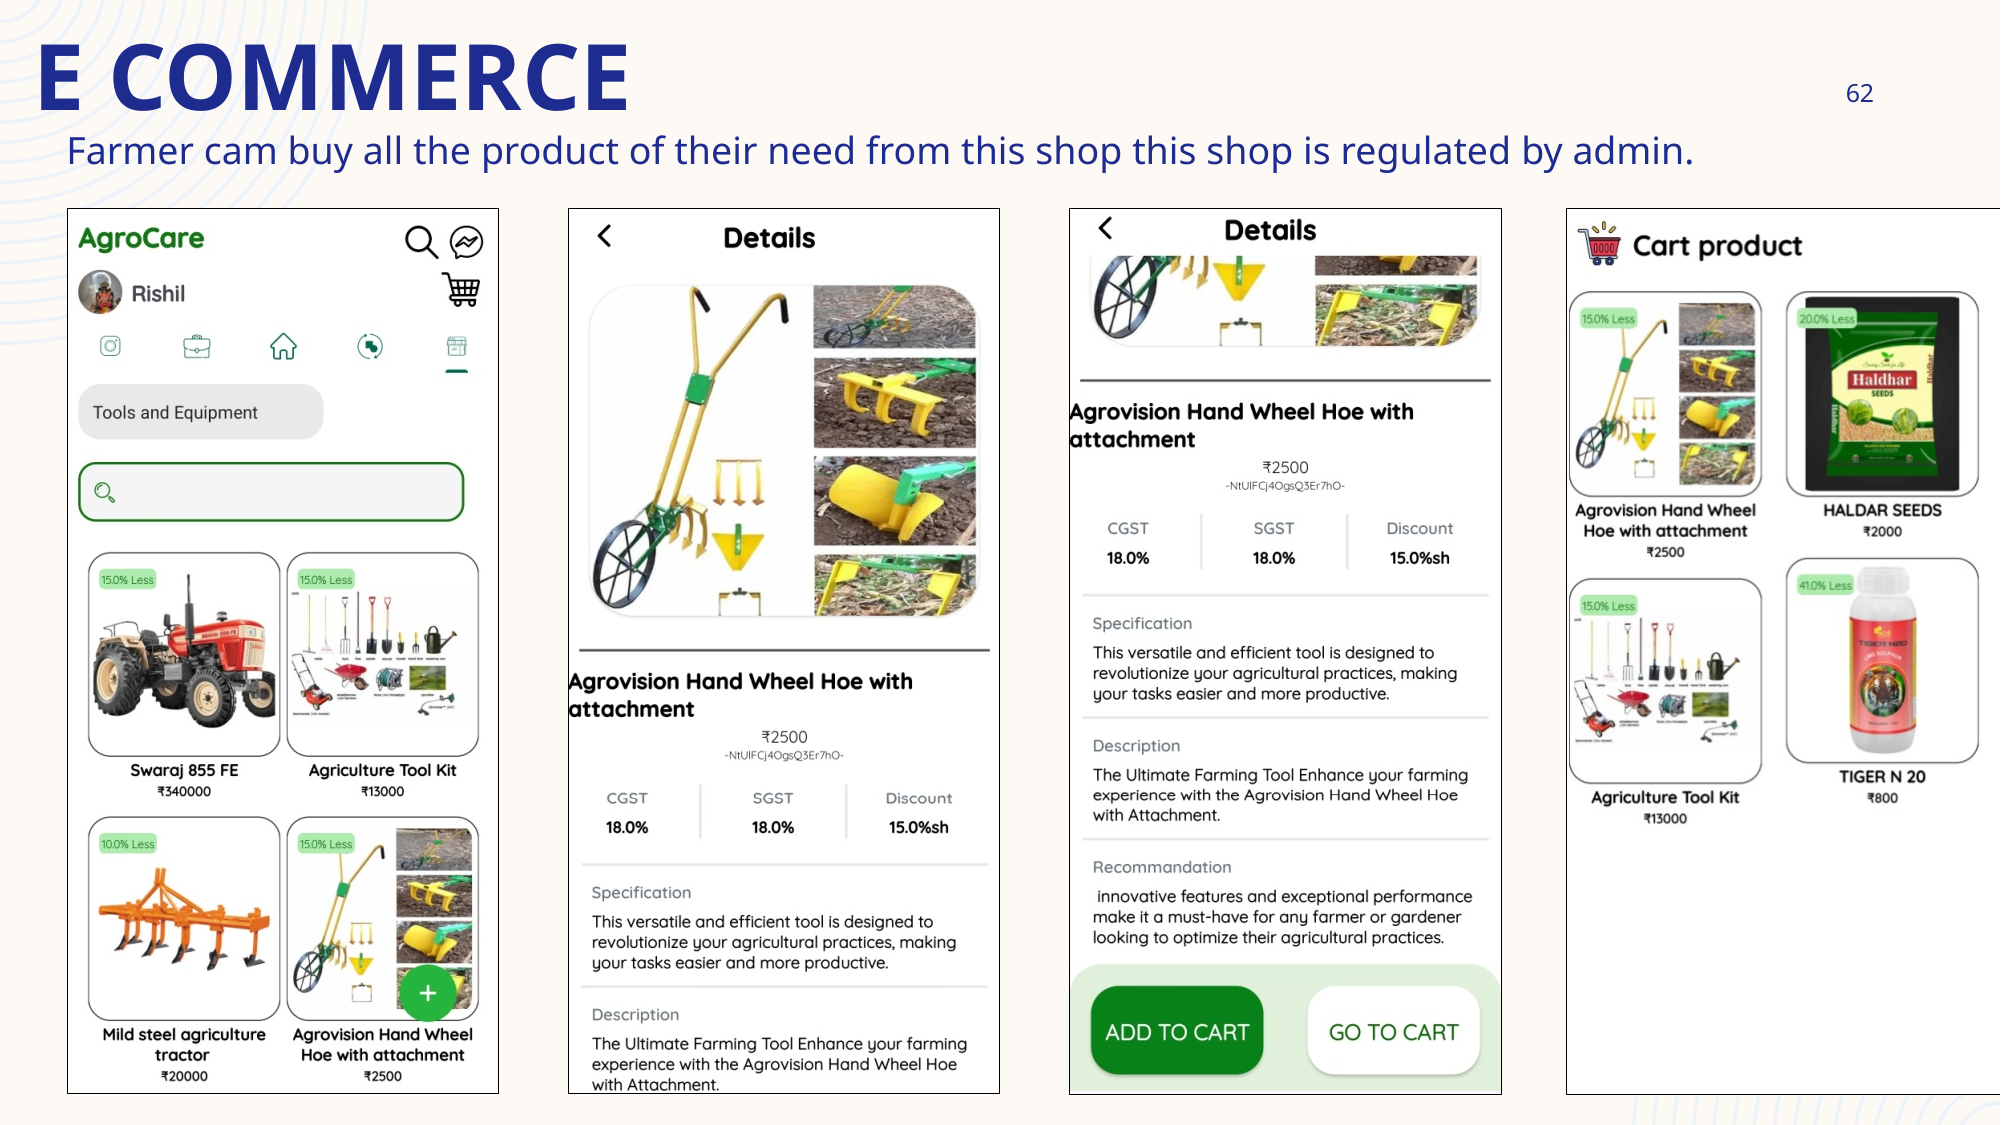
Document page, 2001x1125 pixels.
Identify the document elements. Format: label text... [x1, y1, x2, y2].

picture [1565, 208, 2000, 1094]
picture [67, 208, 499, 1094]
picture [568, 208, 1000, 1094]
title E commerce [18, 14, 1275, 136]
text_box Farmer cam buy all the product of their need from this shop this shop is regulated by admin. [51, 119, 1875, 180]
slide_number 62 [1712, 75, 1875, 116]
picture [1069, 208, 1501, 1094]
